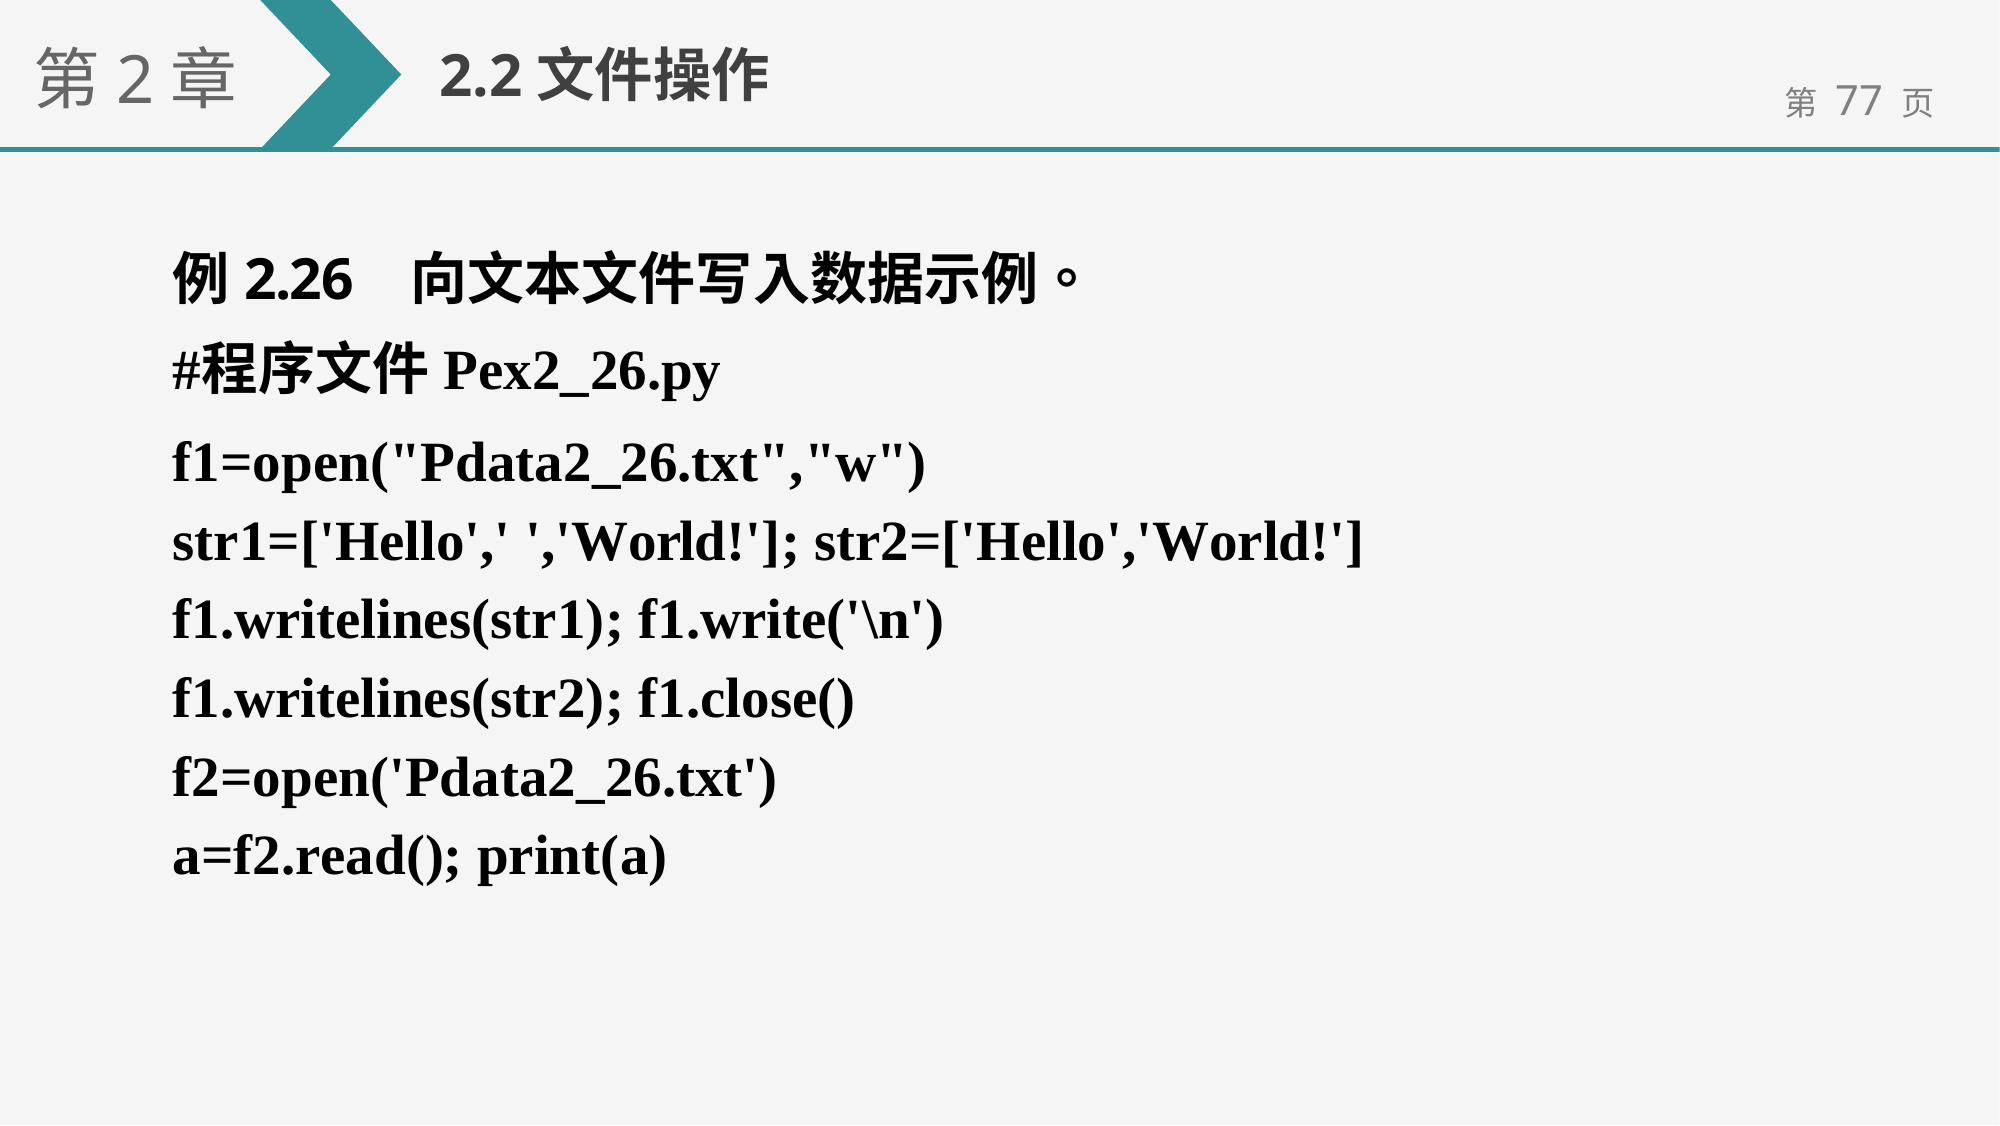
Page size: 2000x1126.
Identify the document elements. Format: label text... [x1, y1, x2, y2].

text_box [258, 0, 403, 148]
text_box 2.2文件操作 [424, 31, 1366, 116]
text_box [58, 216, 1912, 931]
text_box 第2章 [19, 29, 253, 125]
